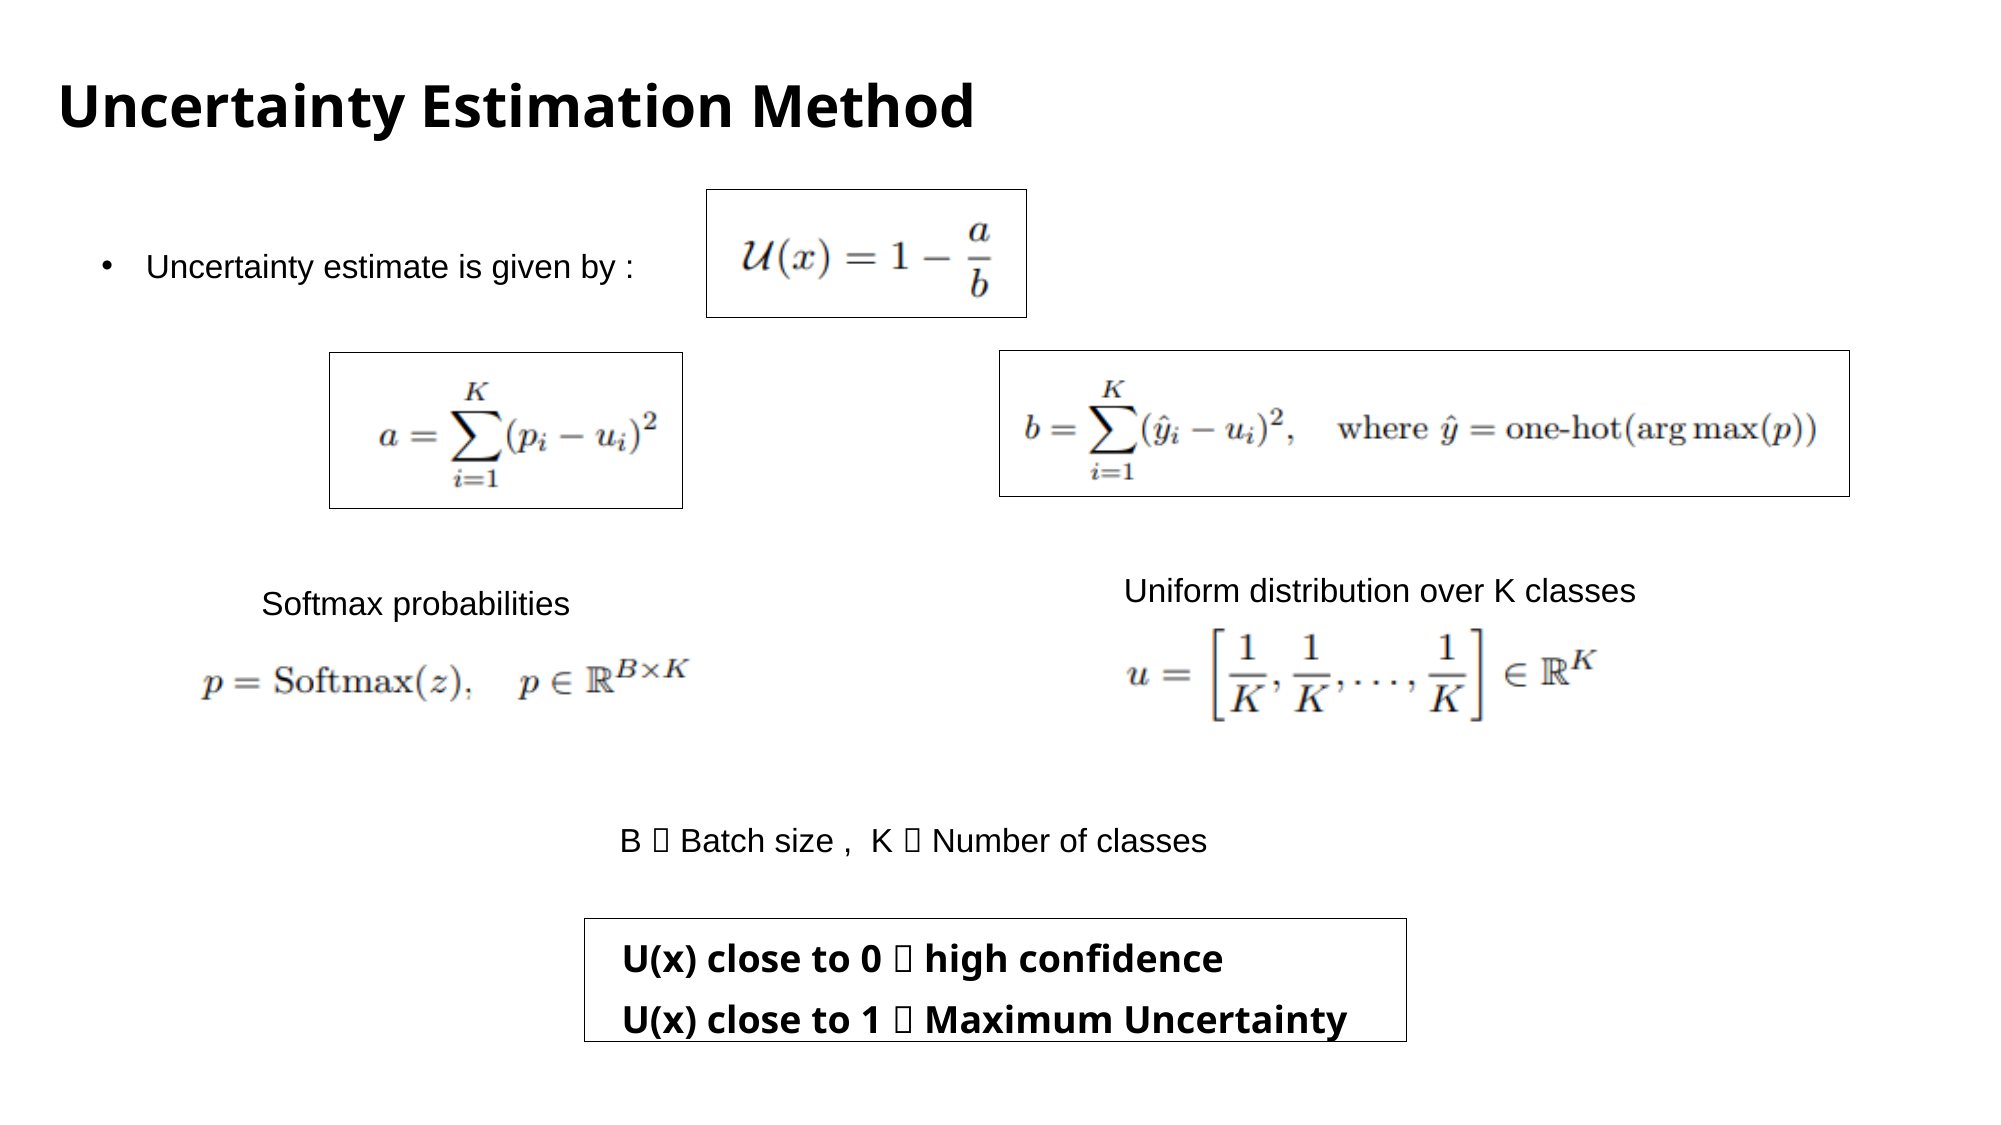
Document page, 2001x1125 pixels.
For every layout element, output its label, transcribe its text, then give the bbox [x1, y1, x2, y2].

text_box B  Batch size , K  Number of classes [0, 786, 1774, 860]
text_box [999, 350, 1850, 497]
text_box Uncertainty Estimation Method Uncertainty estimate is given by : [57, 0, 1788, 358]
text_box U(x) close to 0  high confidence U(x) close to 1  Maximum Uncertainty [584, 918, 1407, 1042]
text_box Uniform distribution over K classes [976, 535, 1741, 609]
text_box [1099, 609, 1618, 747]
text_box [329, 358, 683, 509]
text_box [177, 628, 707, 727]
text_box Softmax probabilities [0, 549, 688, 623]
